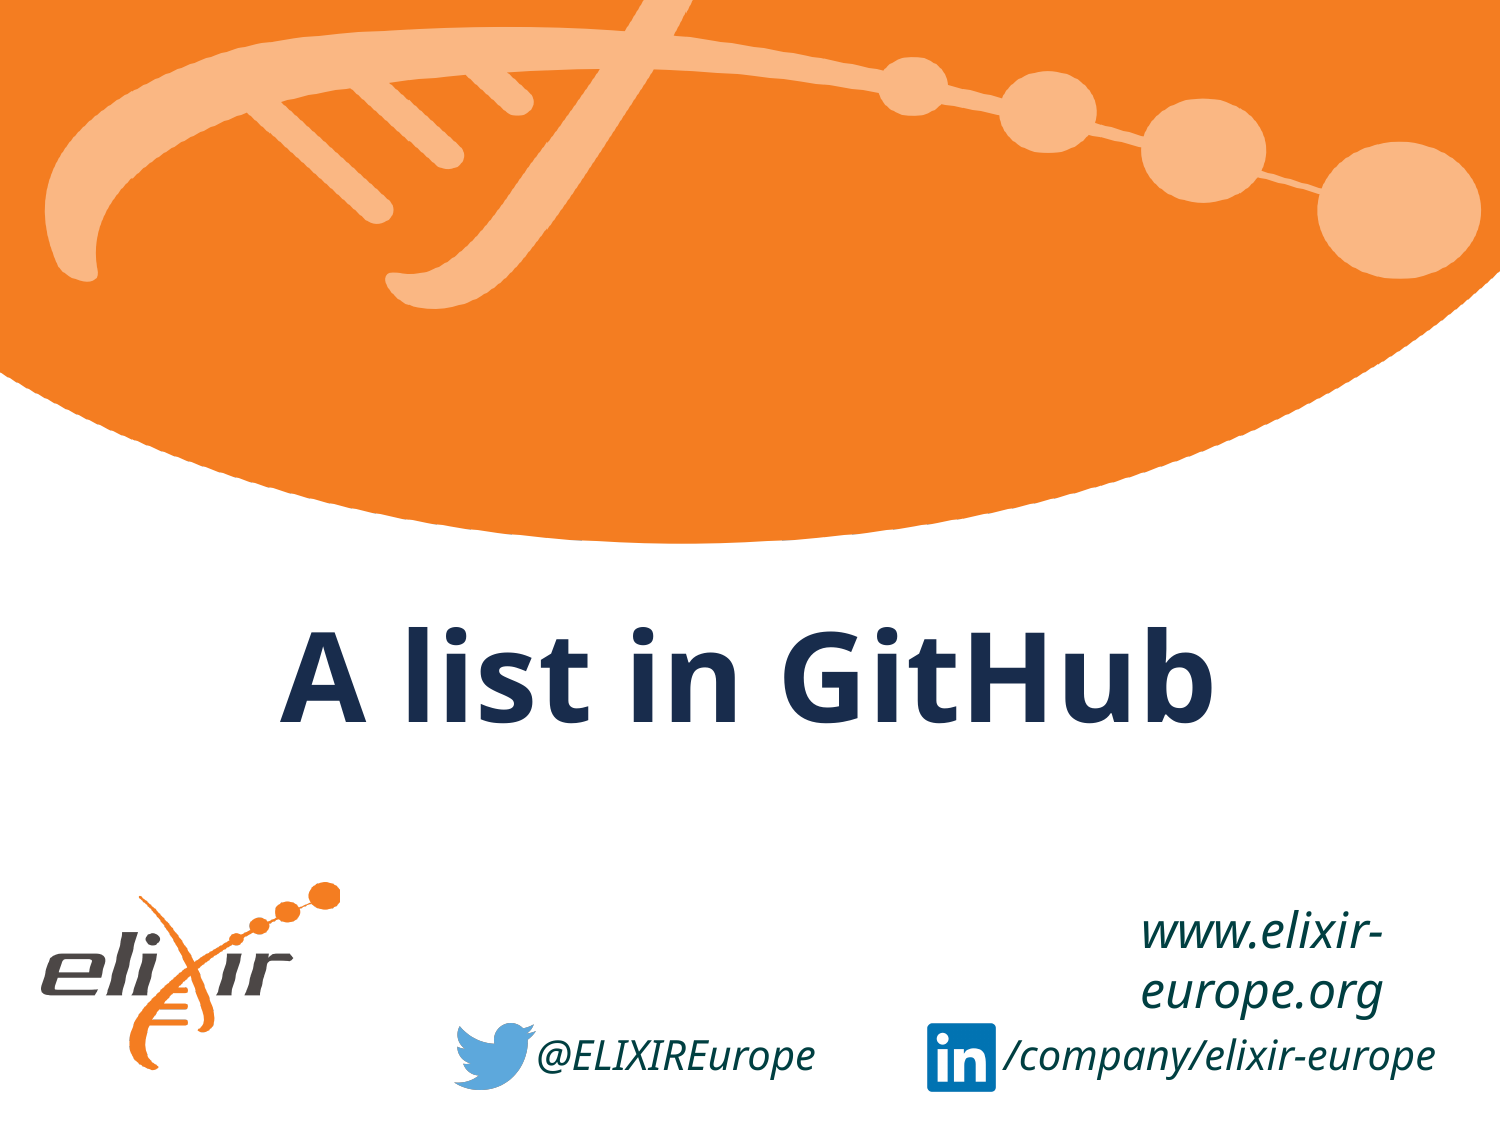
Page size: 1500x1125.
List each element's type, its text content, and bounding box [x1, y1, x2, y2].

picture [454, 1023, 536, 1090]
title A list in GitHub [112, 597, 1388, 835]
picture [927, 1023, 996, 1092]
